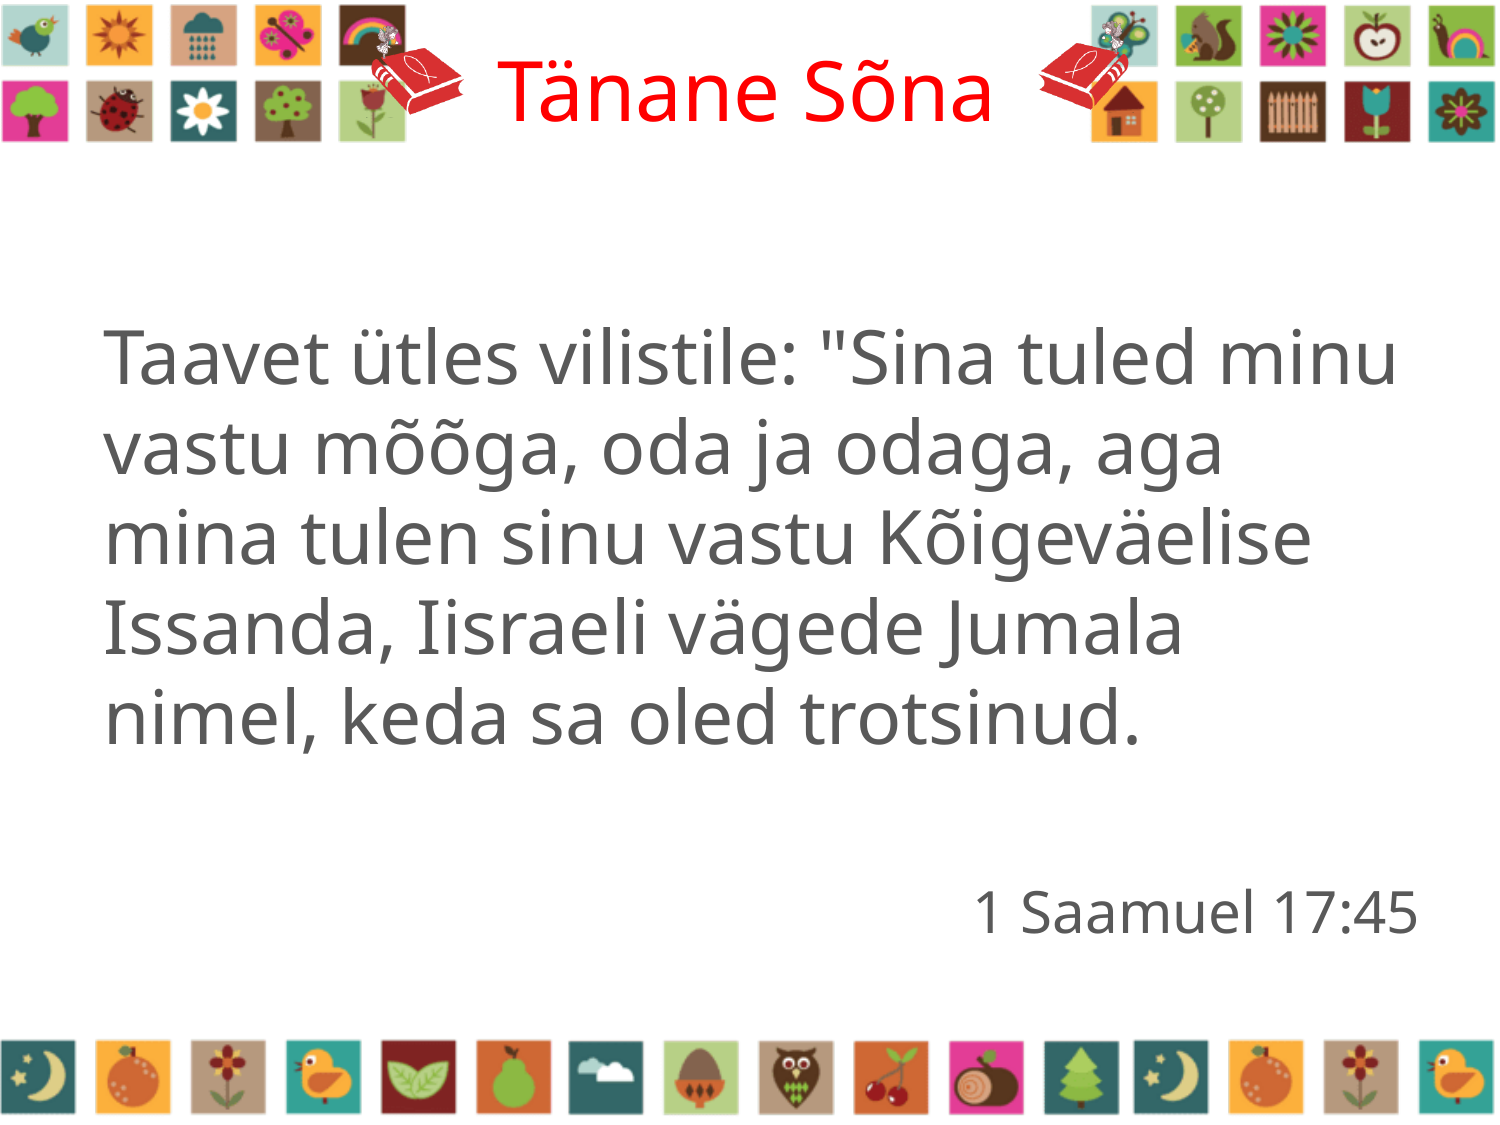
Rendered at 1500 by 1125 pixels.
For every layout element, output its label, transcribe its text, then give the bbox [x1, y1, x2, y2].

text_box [0, 1028, 1500, 1118]
picture [0, 3, 496, 150]
text_box Taavet ütles vilistile: "Sina tuled minu vastu mõõga, oda ja odaga, aga mina tulen sinu vastu Kõigeväelise Issanda, Iisraeli vägede Jumala nimel, keda sa oled trotsinud. [88, 302, 1436, 858]
text_box 1 Saamuel 17:45 [803, 868, 1435, 953]
text_box Tänane Sõna [425, 30, 1078, 146]
picture [1007, 3, 1500, 150]
